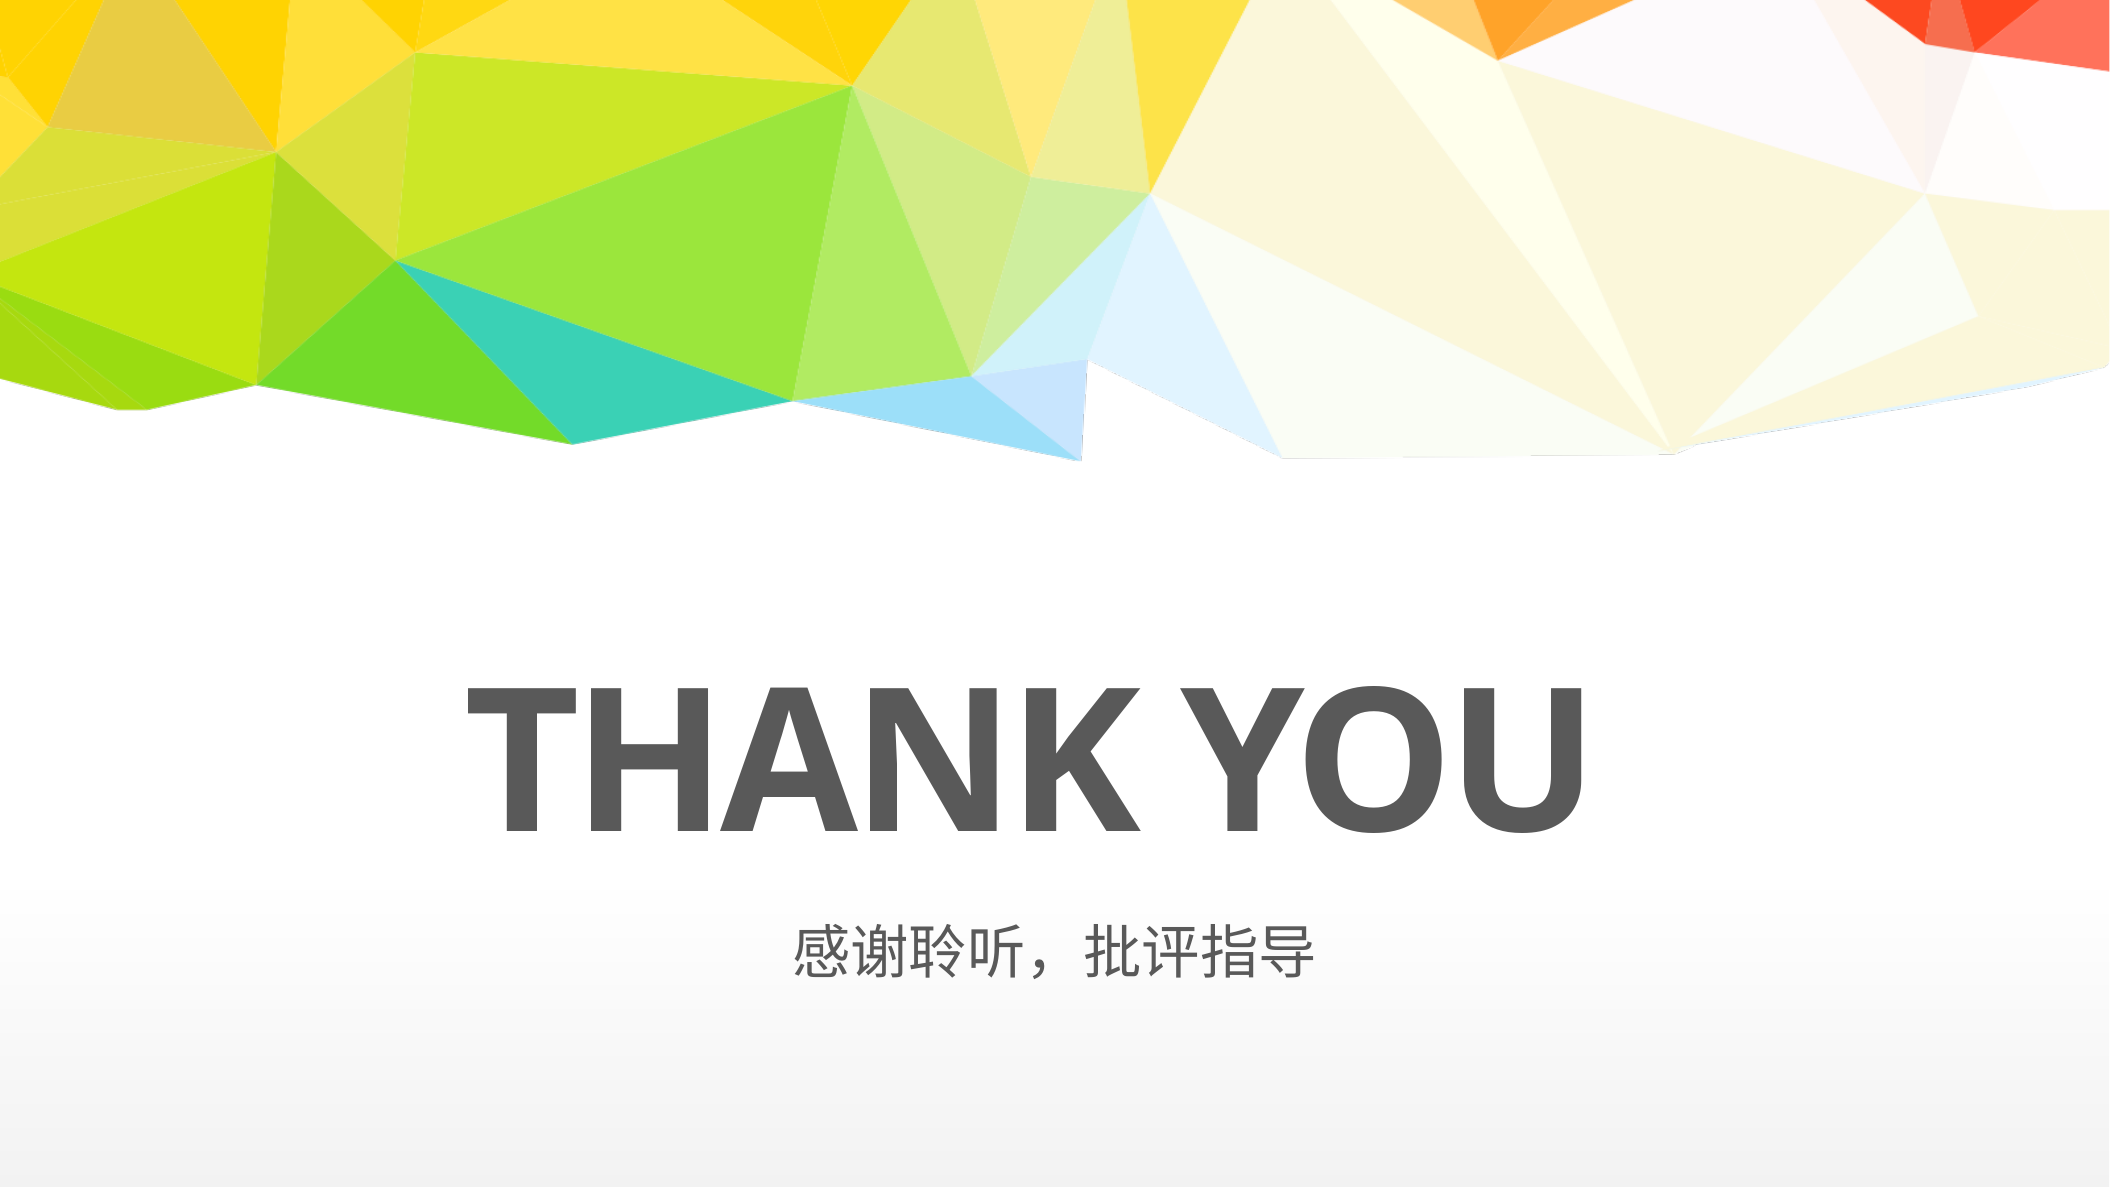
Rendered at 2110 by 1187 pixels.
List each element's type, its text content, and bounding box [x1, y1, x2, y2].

text_box THANK YOU [337, 631, 1772, 872]
picture [0, 0, 2110, 476]
text_box 感谢聆听，批评指导 [782, 915, 1328, 986]
